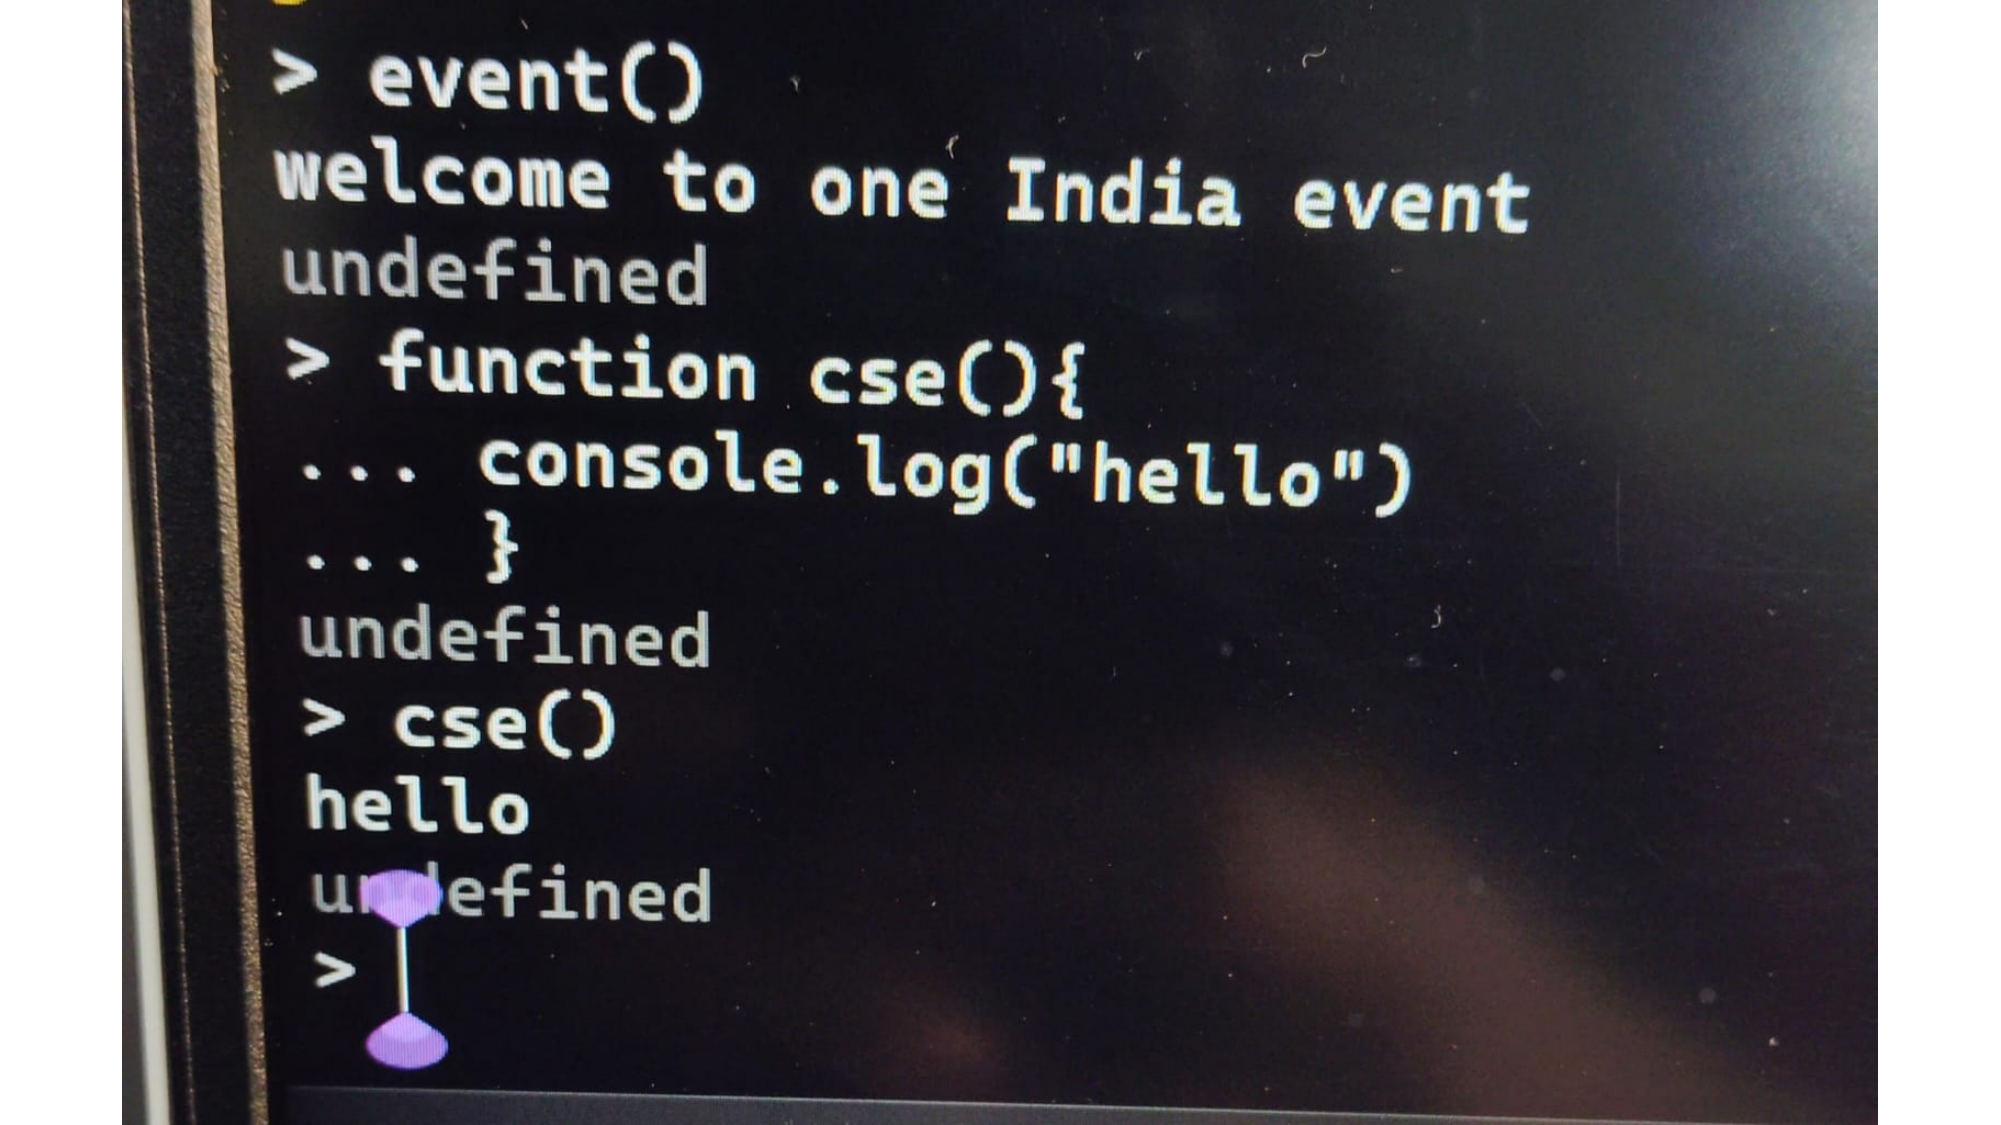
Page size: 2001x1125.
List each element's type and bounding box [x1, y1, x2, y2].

picture [122, 0, 1878, 1125]
